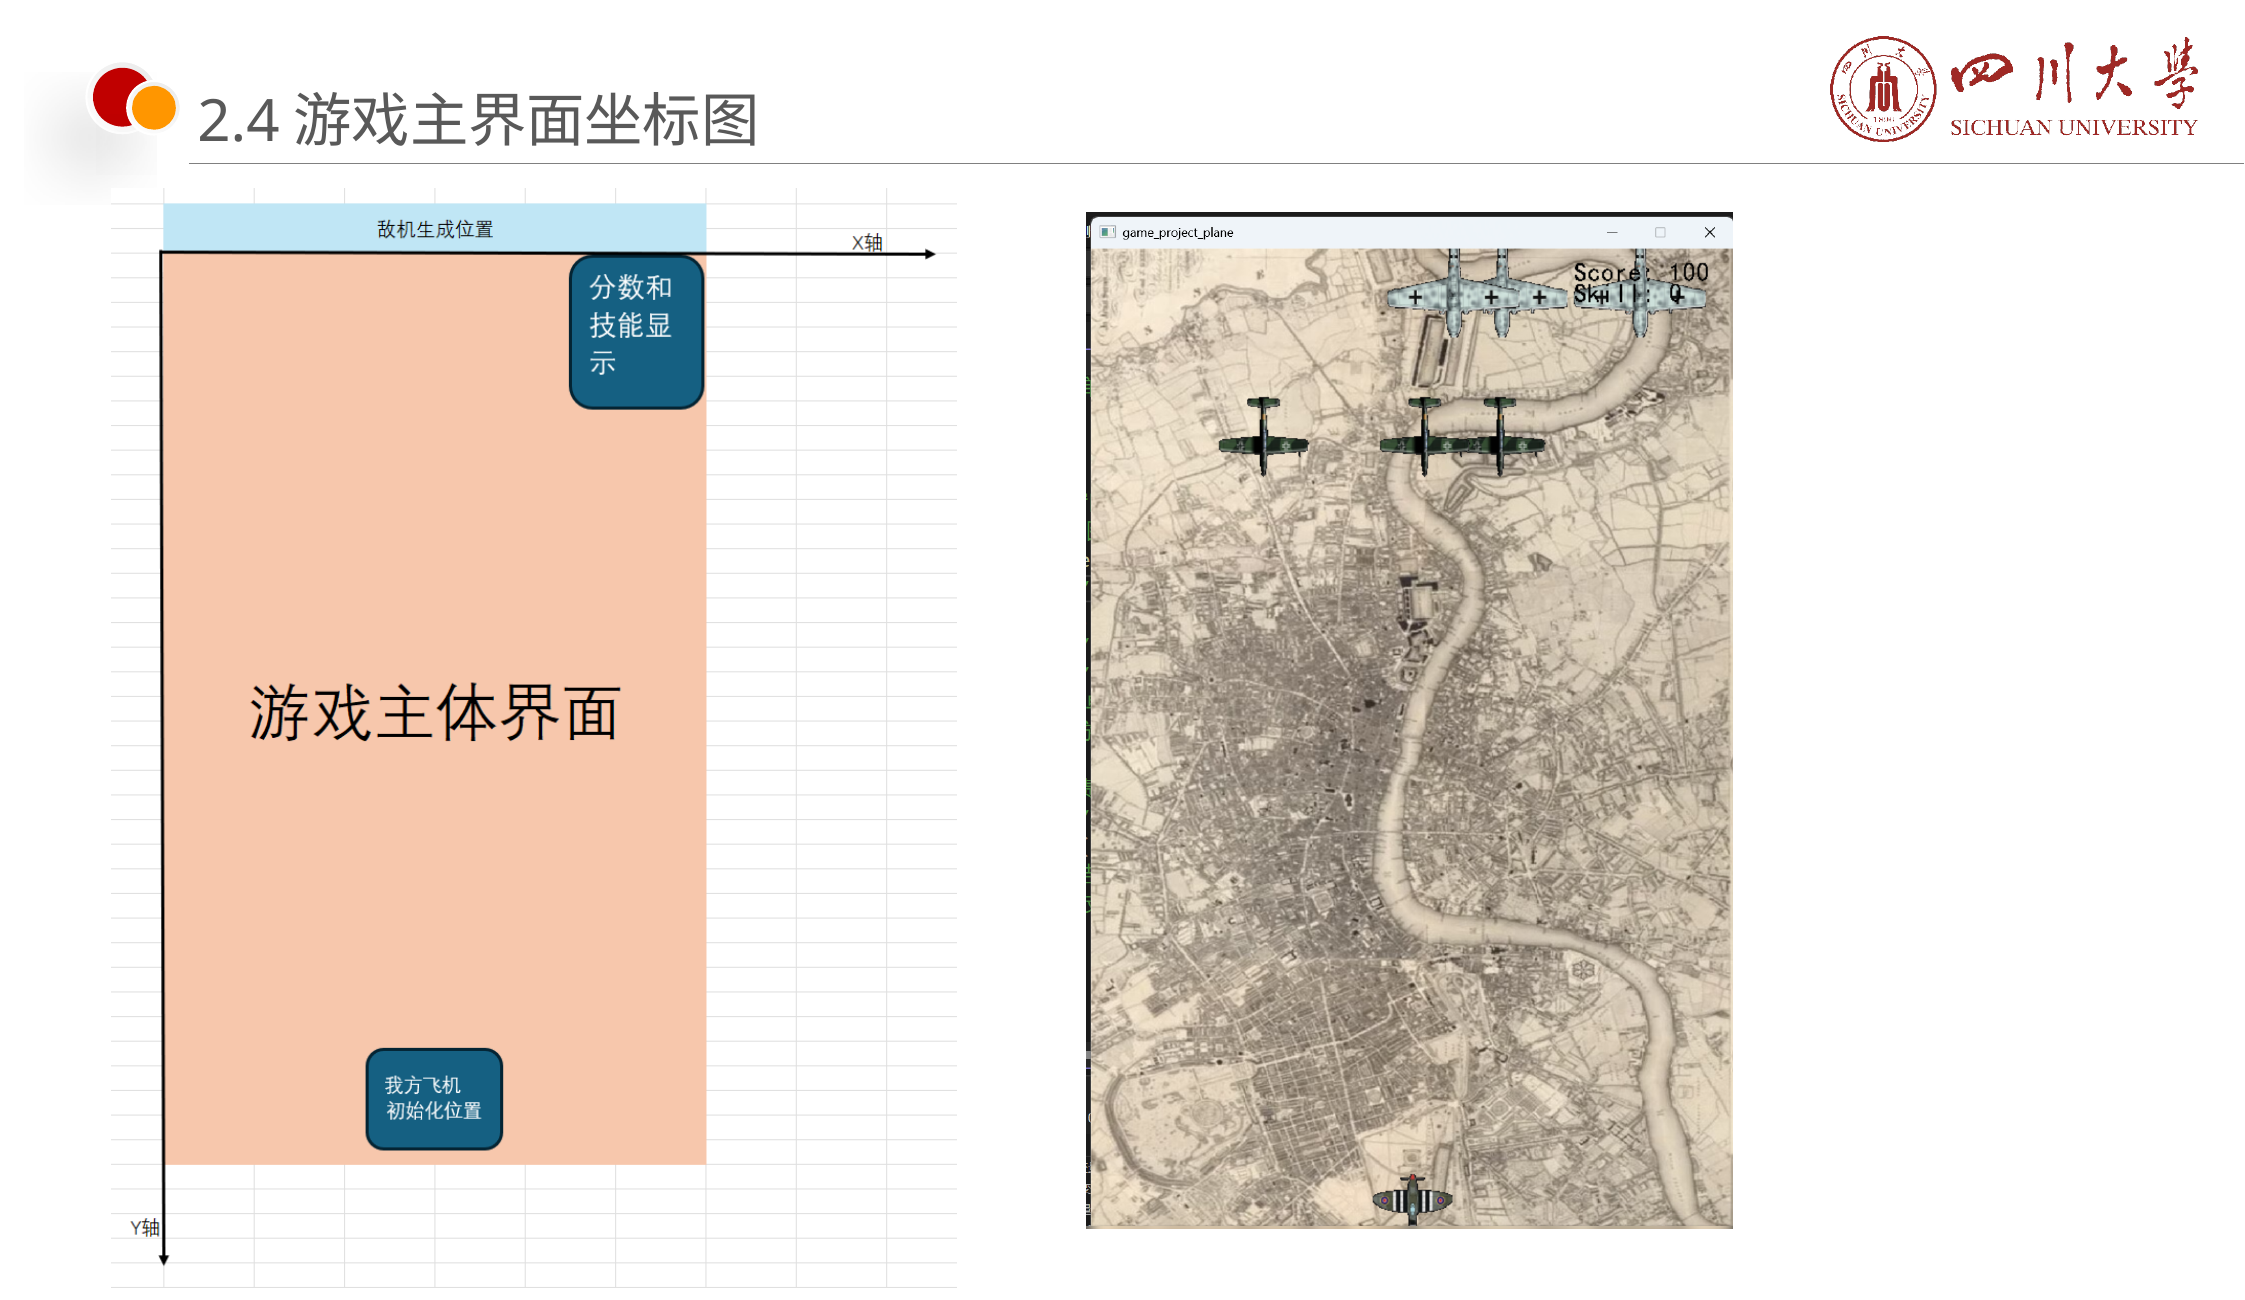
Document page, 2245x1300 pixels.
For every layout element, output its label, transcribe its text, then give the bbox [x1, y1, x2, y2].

picture [1830, 36, 2198, 142]
title 2.4游戏主界面坐标图 [177, 70, 957, 166]
picture [111, 188, 957, 1288]
picture [1086, 212, 1734, 1229]
